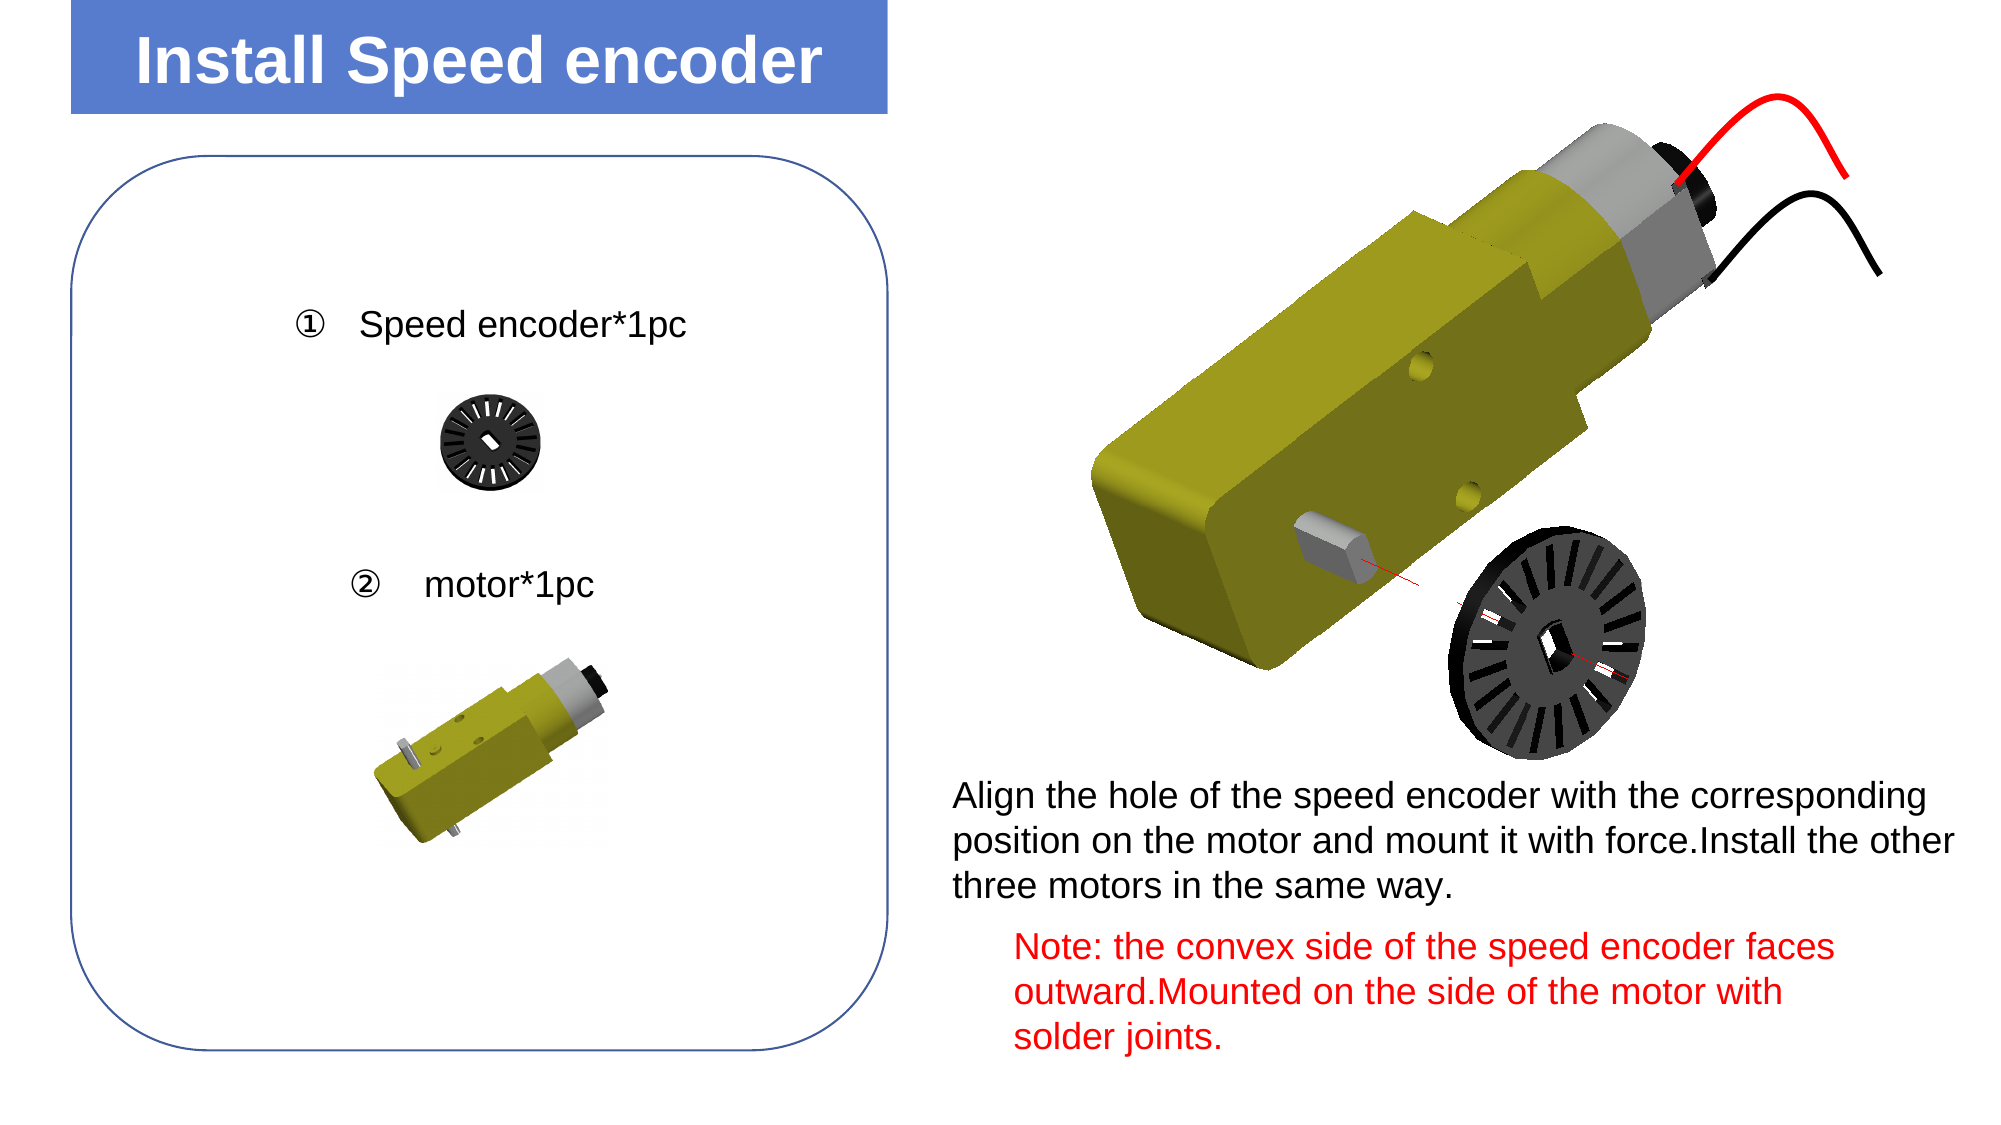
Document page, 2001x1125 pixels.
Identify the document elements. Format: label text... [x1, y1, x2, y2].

text_box [1757, 192, 1881, 280]
text_box Align the hole of the speed encoder with the corresponding position on the motor and mount it with force.Install the other three motors in the same way. [937, 763, 1988, 914]
picture [370, 651, 611, 850]
text_box [1732, 95, 1848, 182]
picture [436, 393, 545, 492]
text_box Install Speed encoder [71, 0, 888, 114]
text_box [70, 154, 889, 1052]
picture [1067, 121, 1757, 764]
text_box ① Speed encoder*1pc [236, 292, 745, 353]
text_box Note: the convex side of the speed encoder faces outward.Mounted on the side of the motor with solder joints. [998, 914, 1903, 1065]
